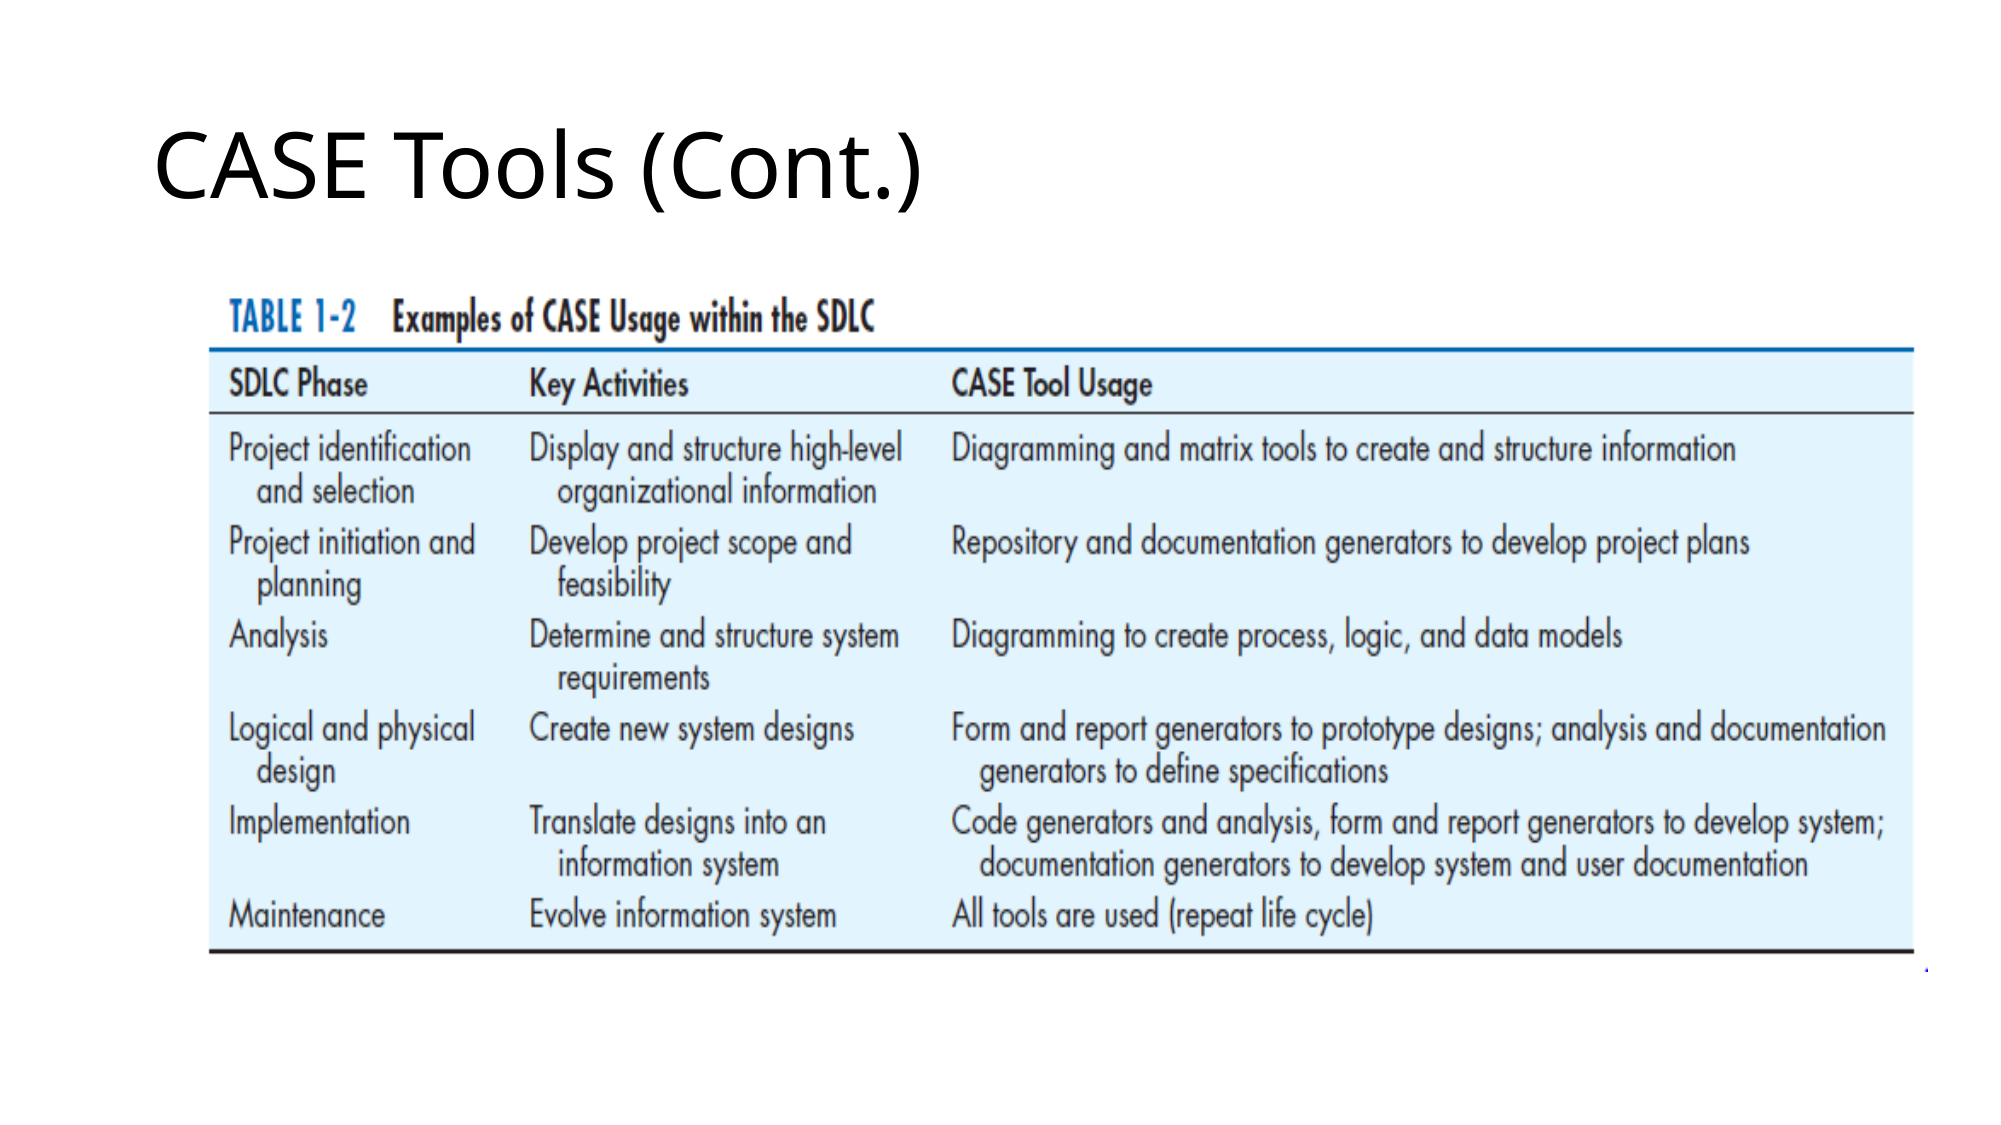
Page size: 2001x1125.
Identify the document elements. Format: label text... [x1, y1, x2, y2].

picture [189, 277, 1928, 972]
title CASE Tools (Cont.) [137, 59, 1863, 278]
